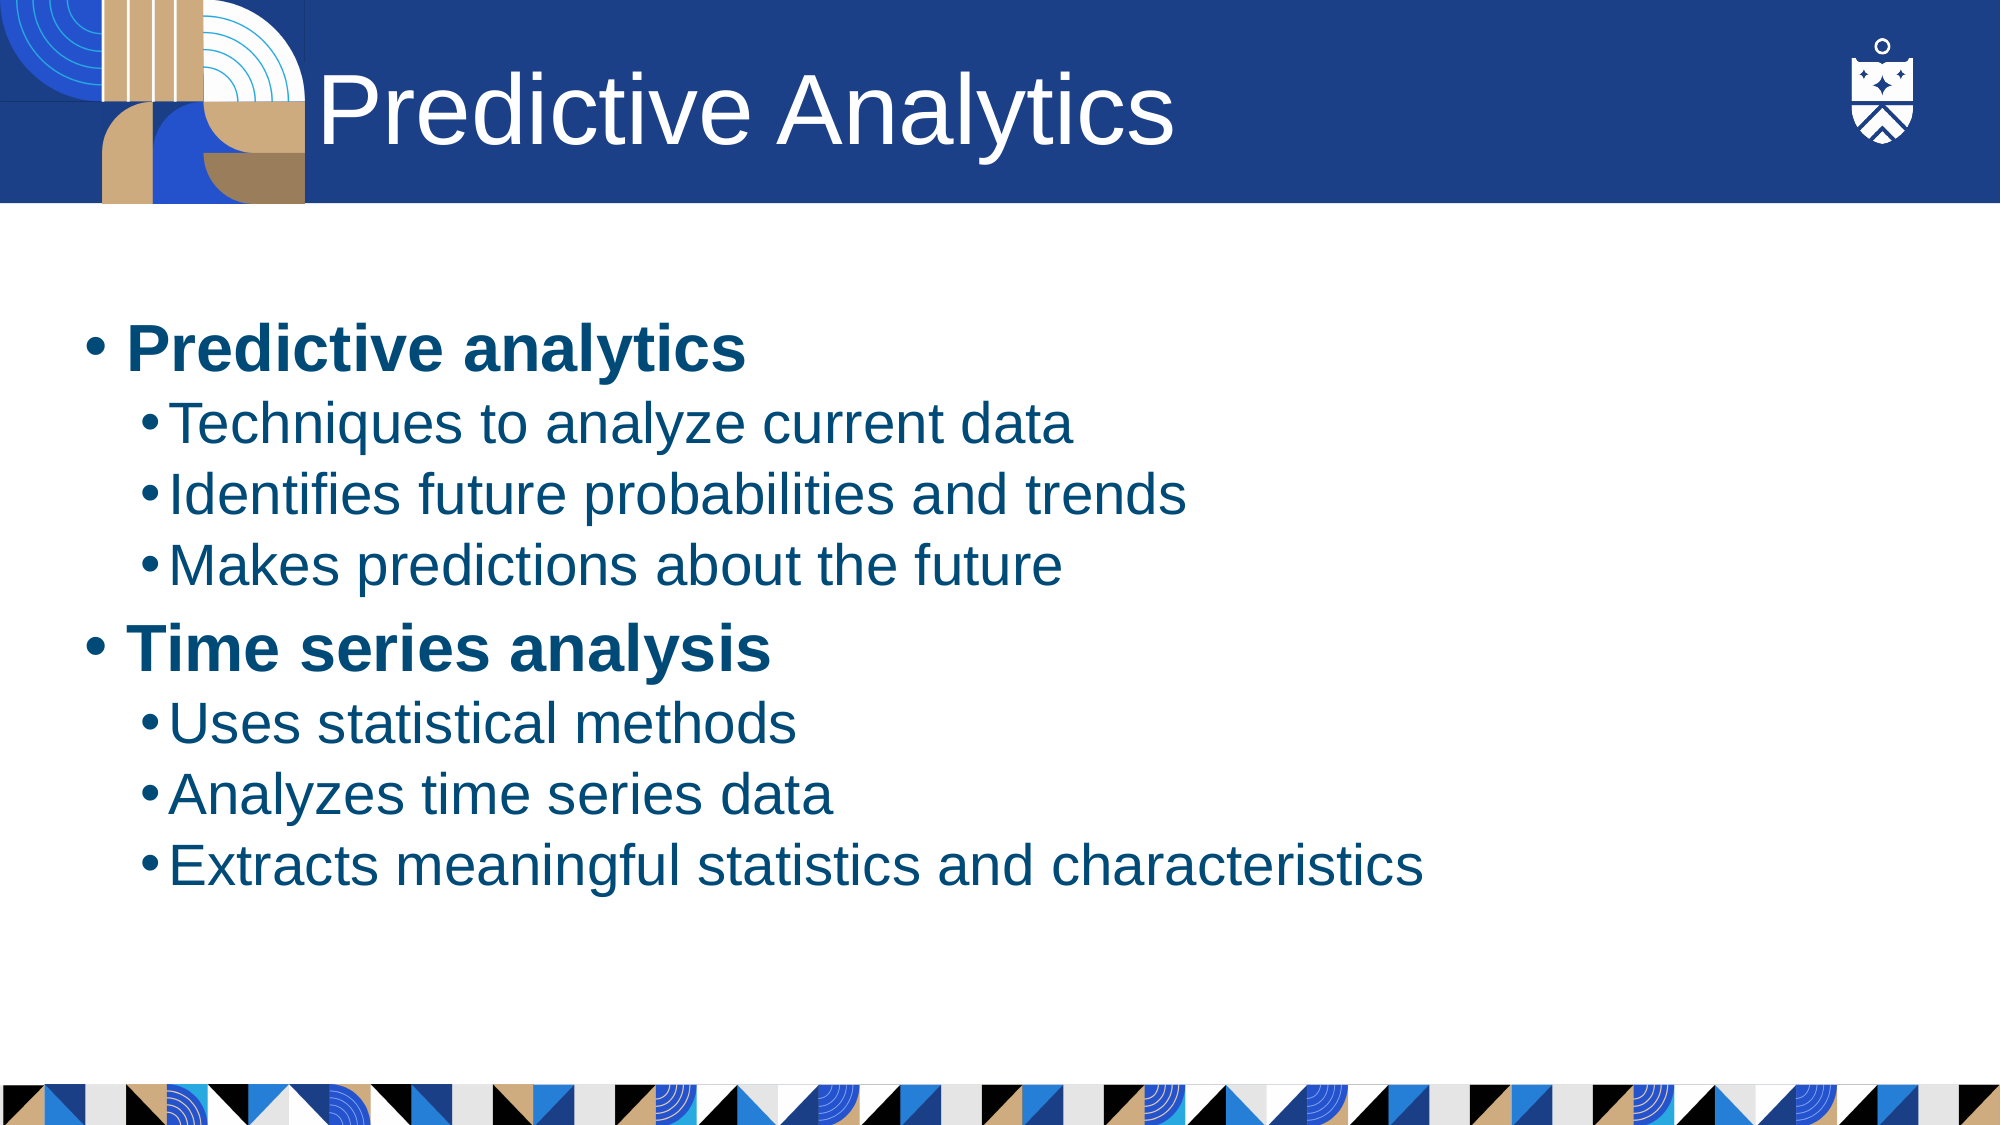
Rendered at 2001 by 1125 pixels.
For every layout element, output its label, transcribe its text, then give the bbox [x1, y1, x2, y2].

picture [1851, 38, 1933, 144]
picture [44, 1084, 2000, 1125]
picture [0, 0, 305, 204]
text_box Predictive analytics Techniques to analyze current data Identifies future probabilities and trends Makes predictions about the future Time series analysis Uses statistical methods Analyzes time series data Extracts meaningful statistics and characteristics [69, 306, 1980, 906]
title Predictive Analytics [316, 56, 1873, 169]
